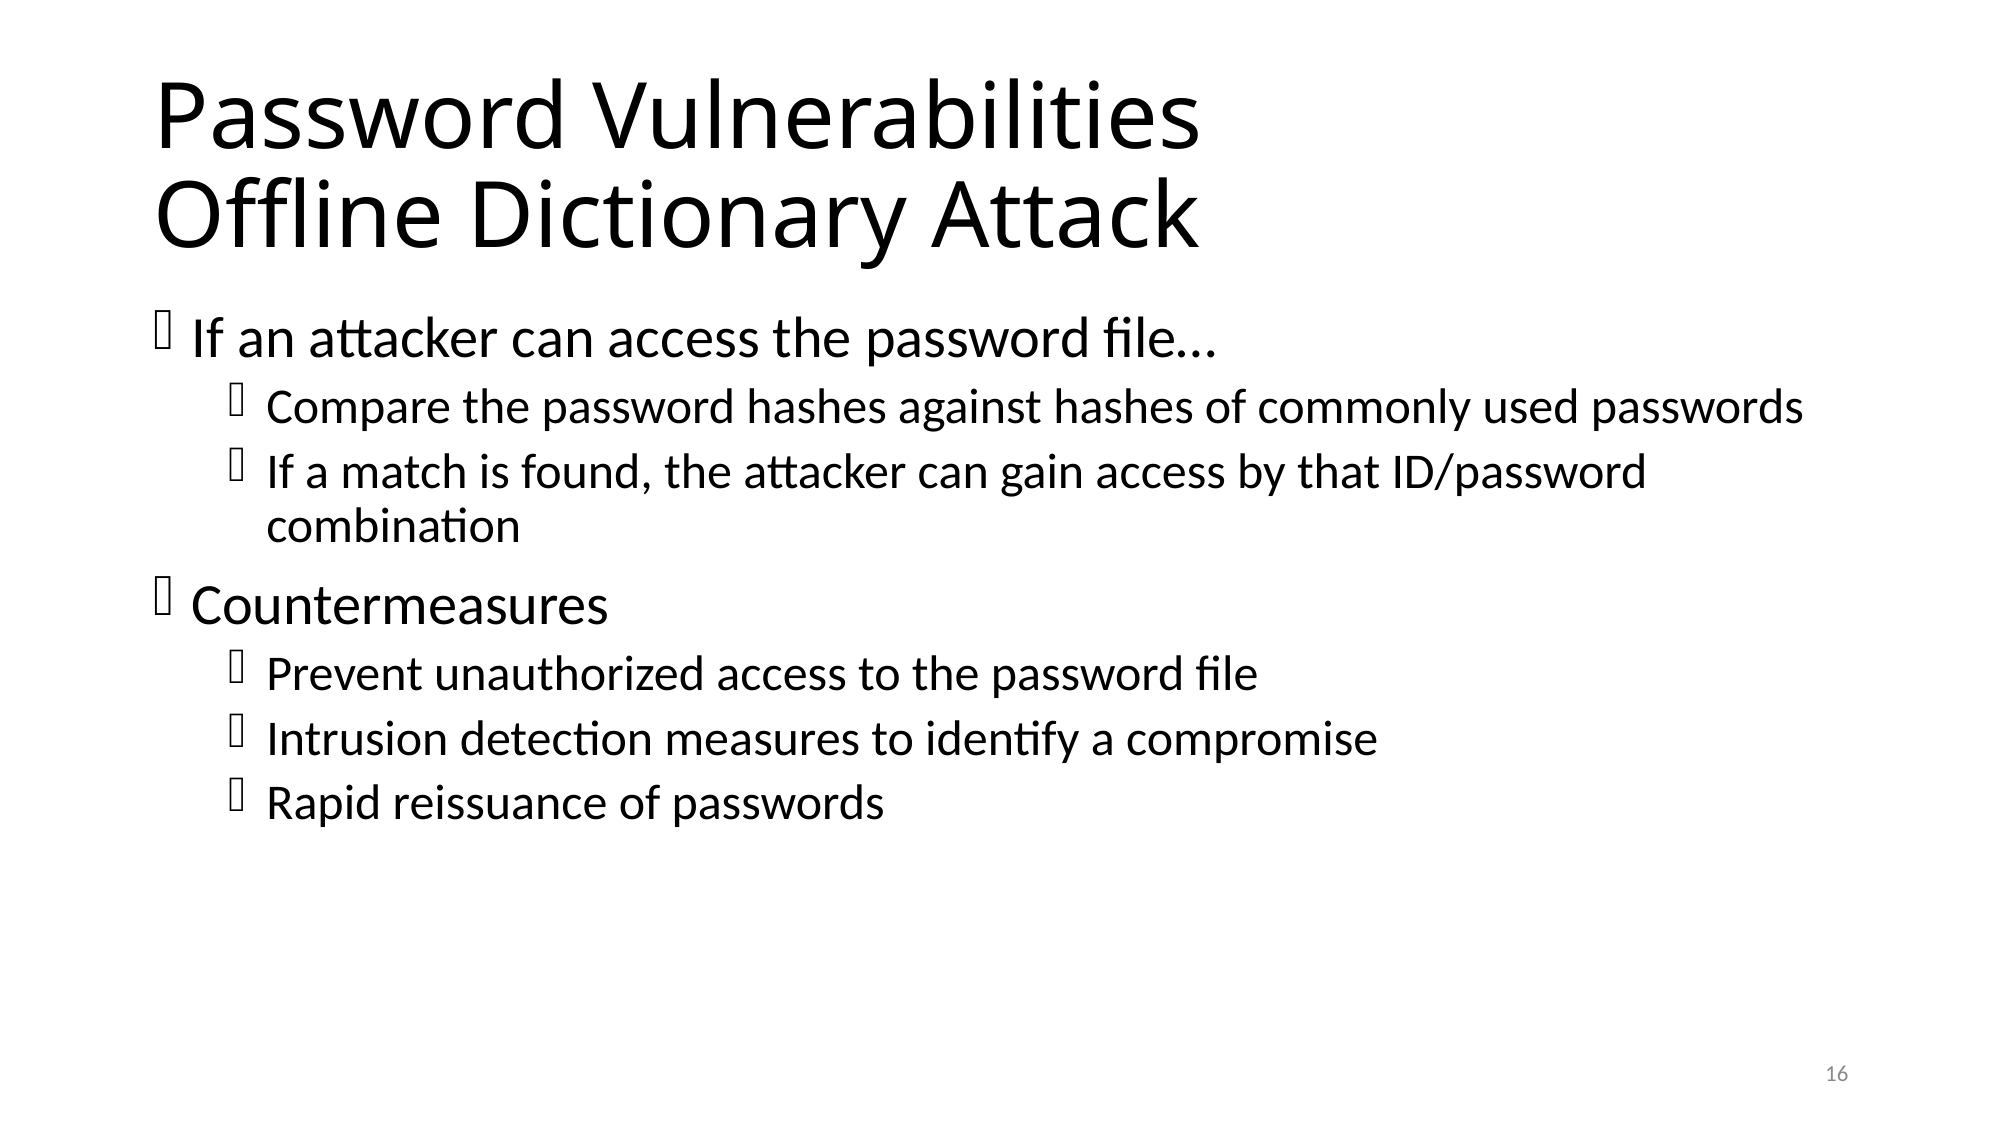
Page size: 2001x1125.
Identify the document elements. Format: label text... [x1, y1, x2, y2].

list If an attacker can access the password file… Compare the password hashes against hashes of commonly used passwords If a match is found, the attacker can gain access by that ID/password combination Countermeasures Prevent unauthorized access to the password file Intrusion detection measures to identify a compromise Rapid reissuance of passwords [138, 299, 1864, 1014]
slide_number 16 [1413, 1042, 1864, 1103]
title Password Vulnerabilities Offline Dictionary Attack [138, 60, 1864, 278]
